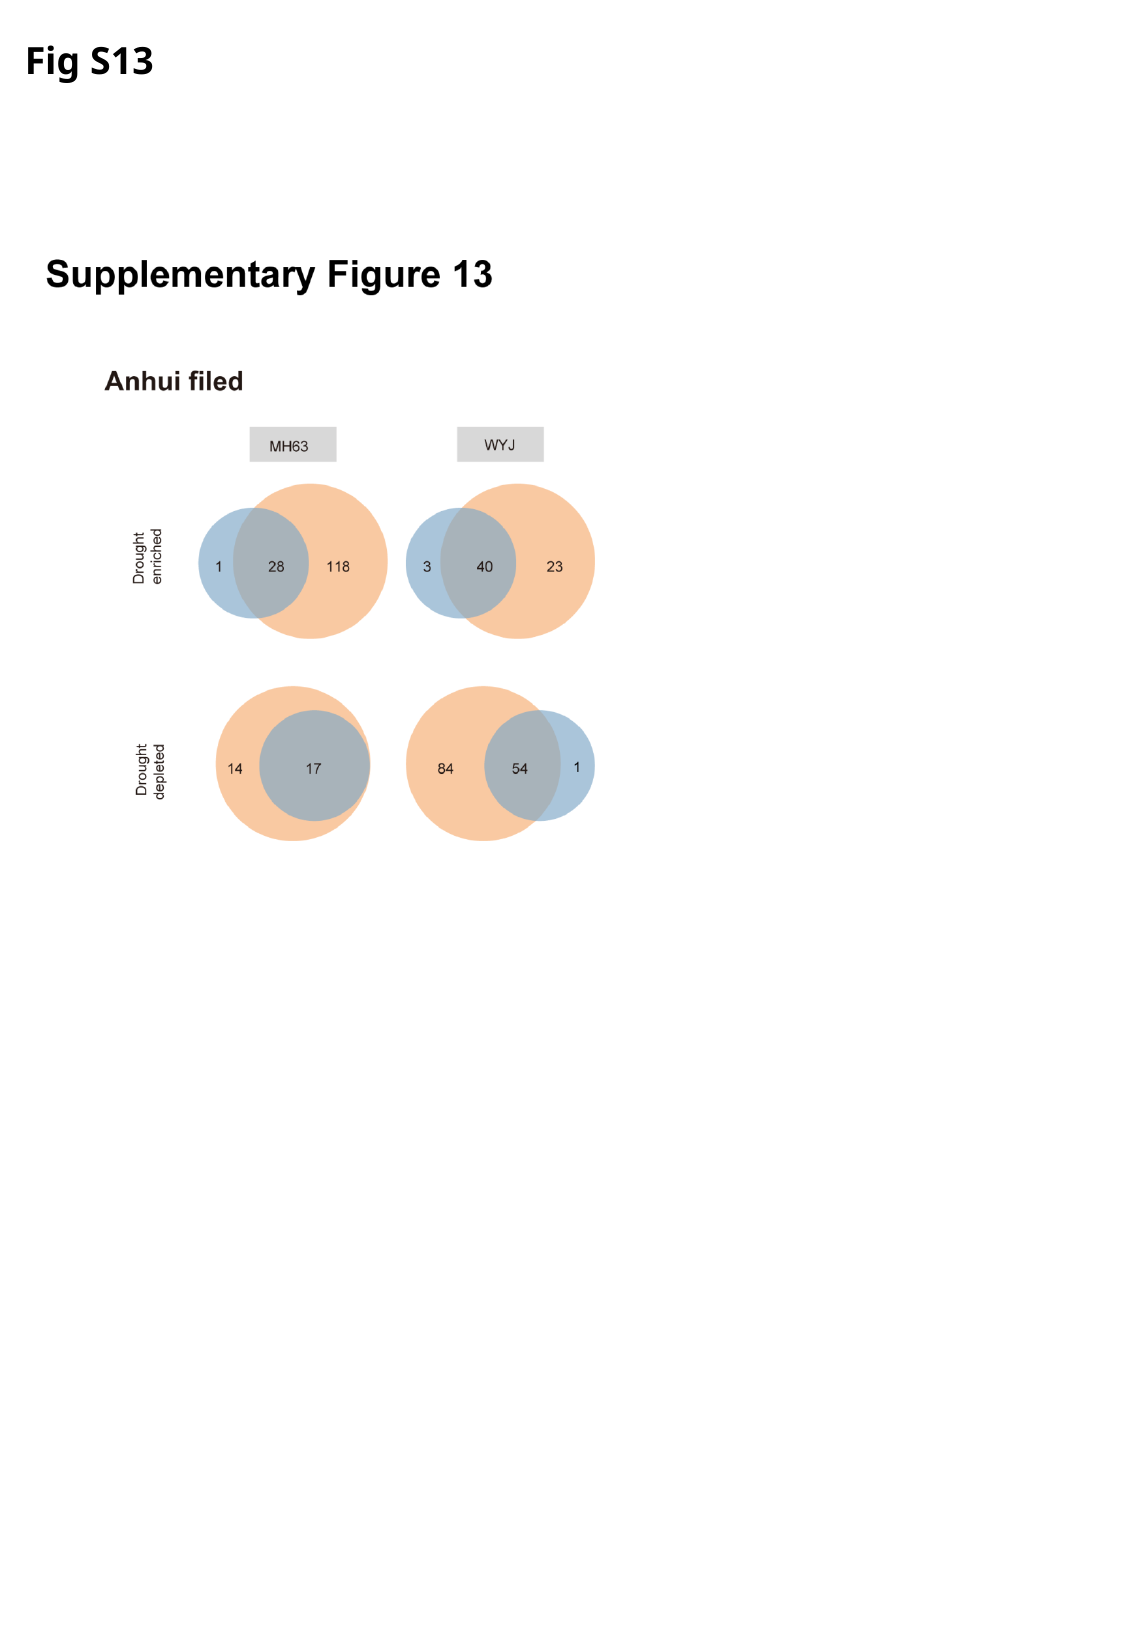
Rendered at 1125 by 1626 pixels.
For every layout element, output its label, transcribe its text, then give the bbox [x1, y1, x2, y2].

text_box Fig S13 [9, 29, 180, 90]
picture [44, 254, 595, 841]
